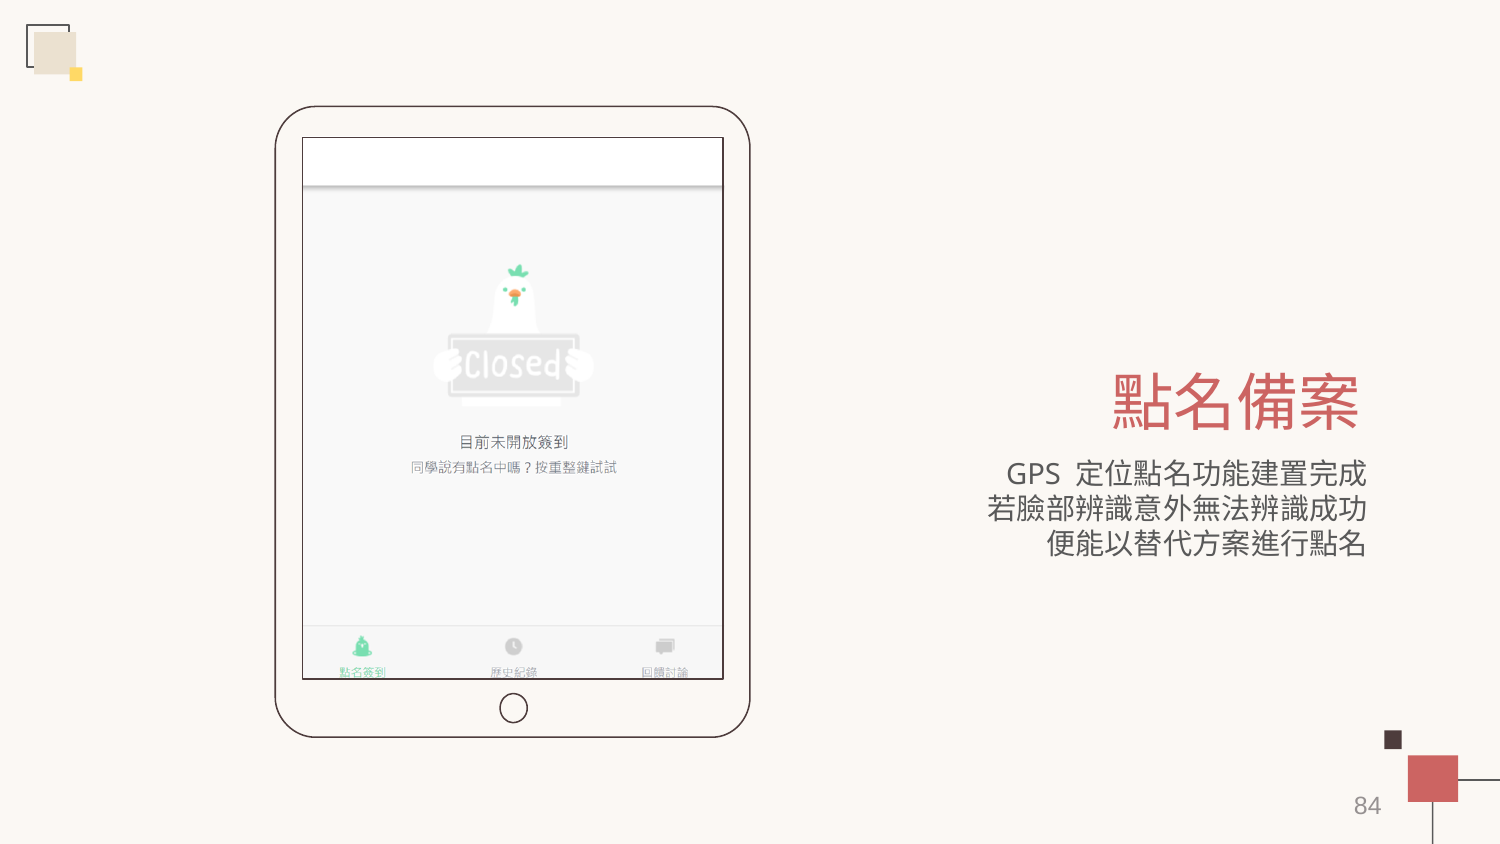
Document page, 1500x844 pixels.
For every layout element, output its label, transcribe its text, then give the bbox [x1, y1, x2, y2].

subtitle GPS 定位點名功能建置完成 若臉部辨識意外無法辨識成功 便能以替代方案進行點名 [936, 440, 1383, 772]
title 點名備案 [1089, 328, 1383, 440]
slide_number 84 [1059, 782, 1397, 828]
picture [301, 136, 725, 680]
